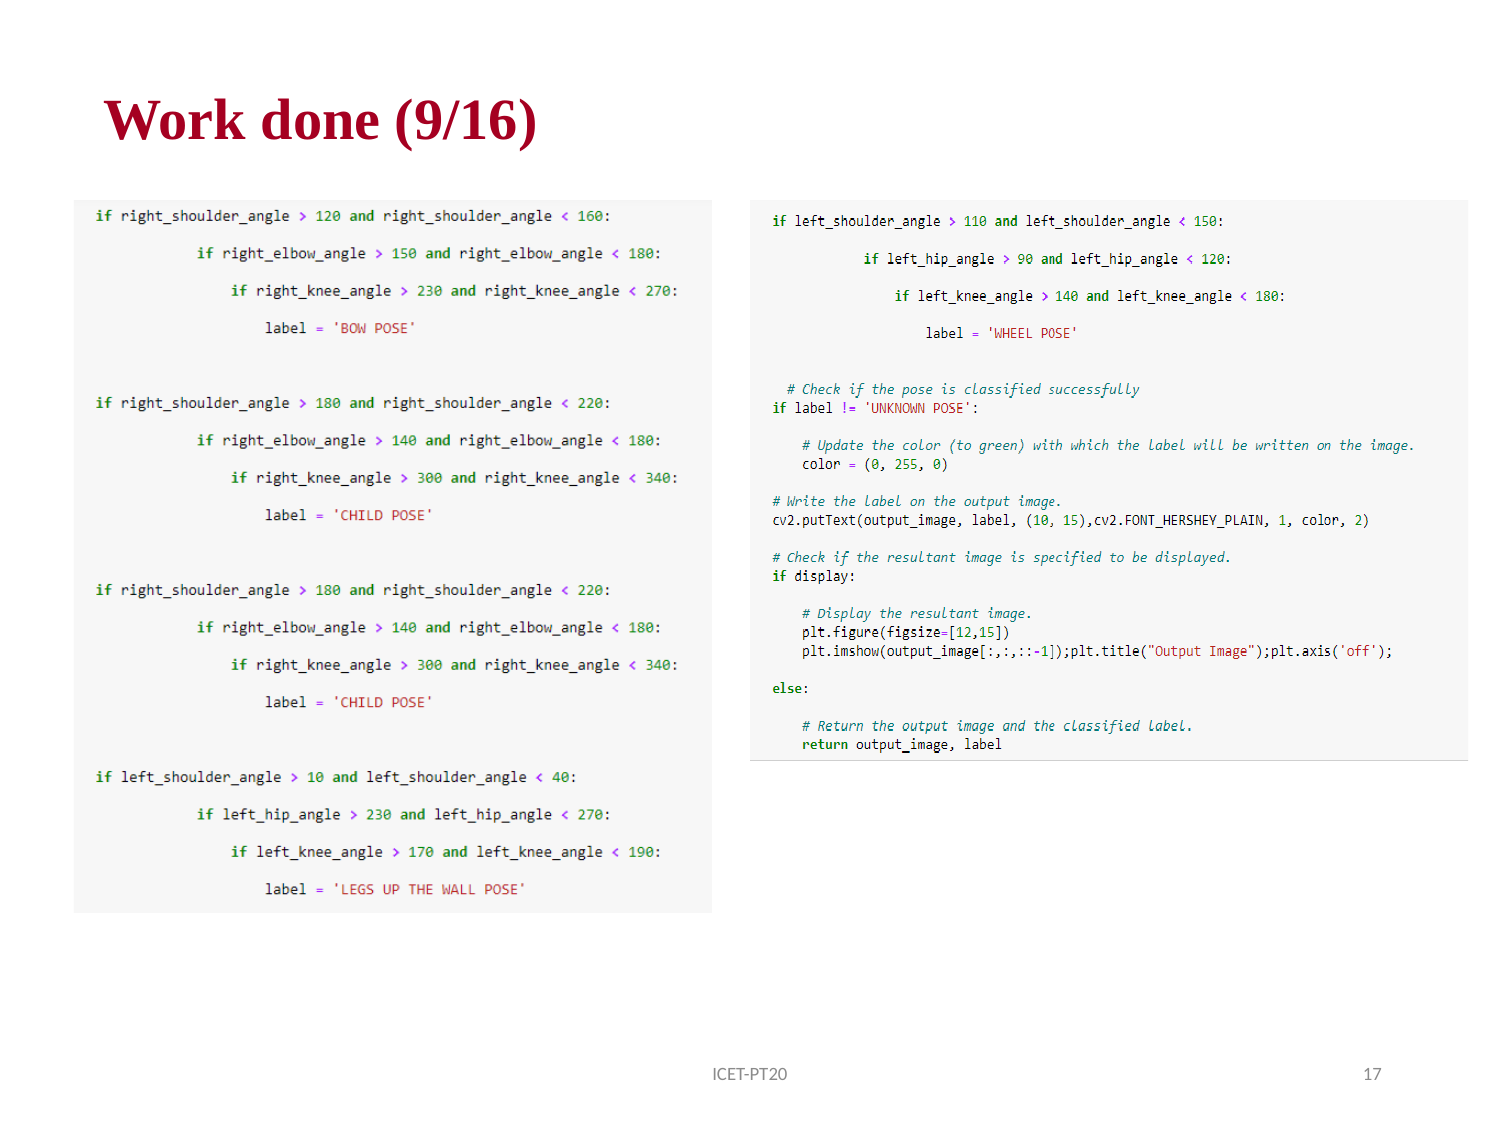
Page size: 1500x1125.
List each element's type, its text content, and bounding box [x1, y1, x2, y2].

footer ICET-PT20 [496, 1042, 1004, 1103]
slide_number 17 [1059, 1042, 1397, 1103]
picture [749, 200, 1469, 761]
text_box Work done (9/16) [88, 73, 879, 229]
picture [73, 200, 712, 913]
